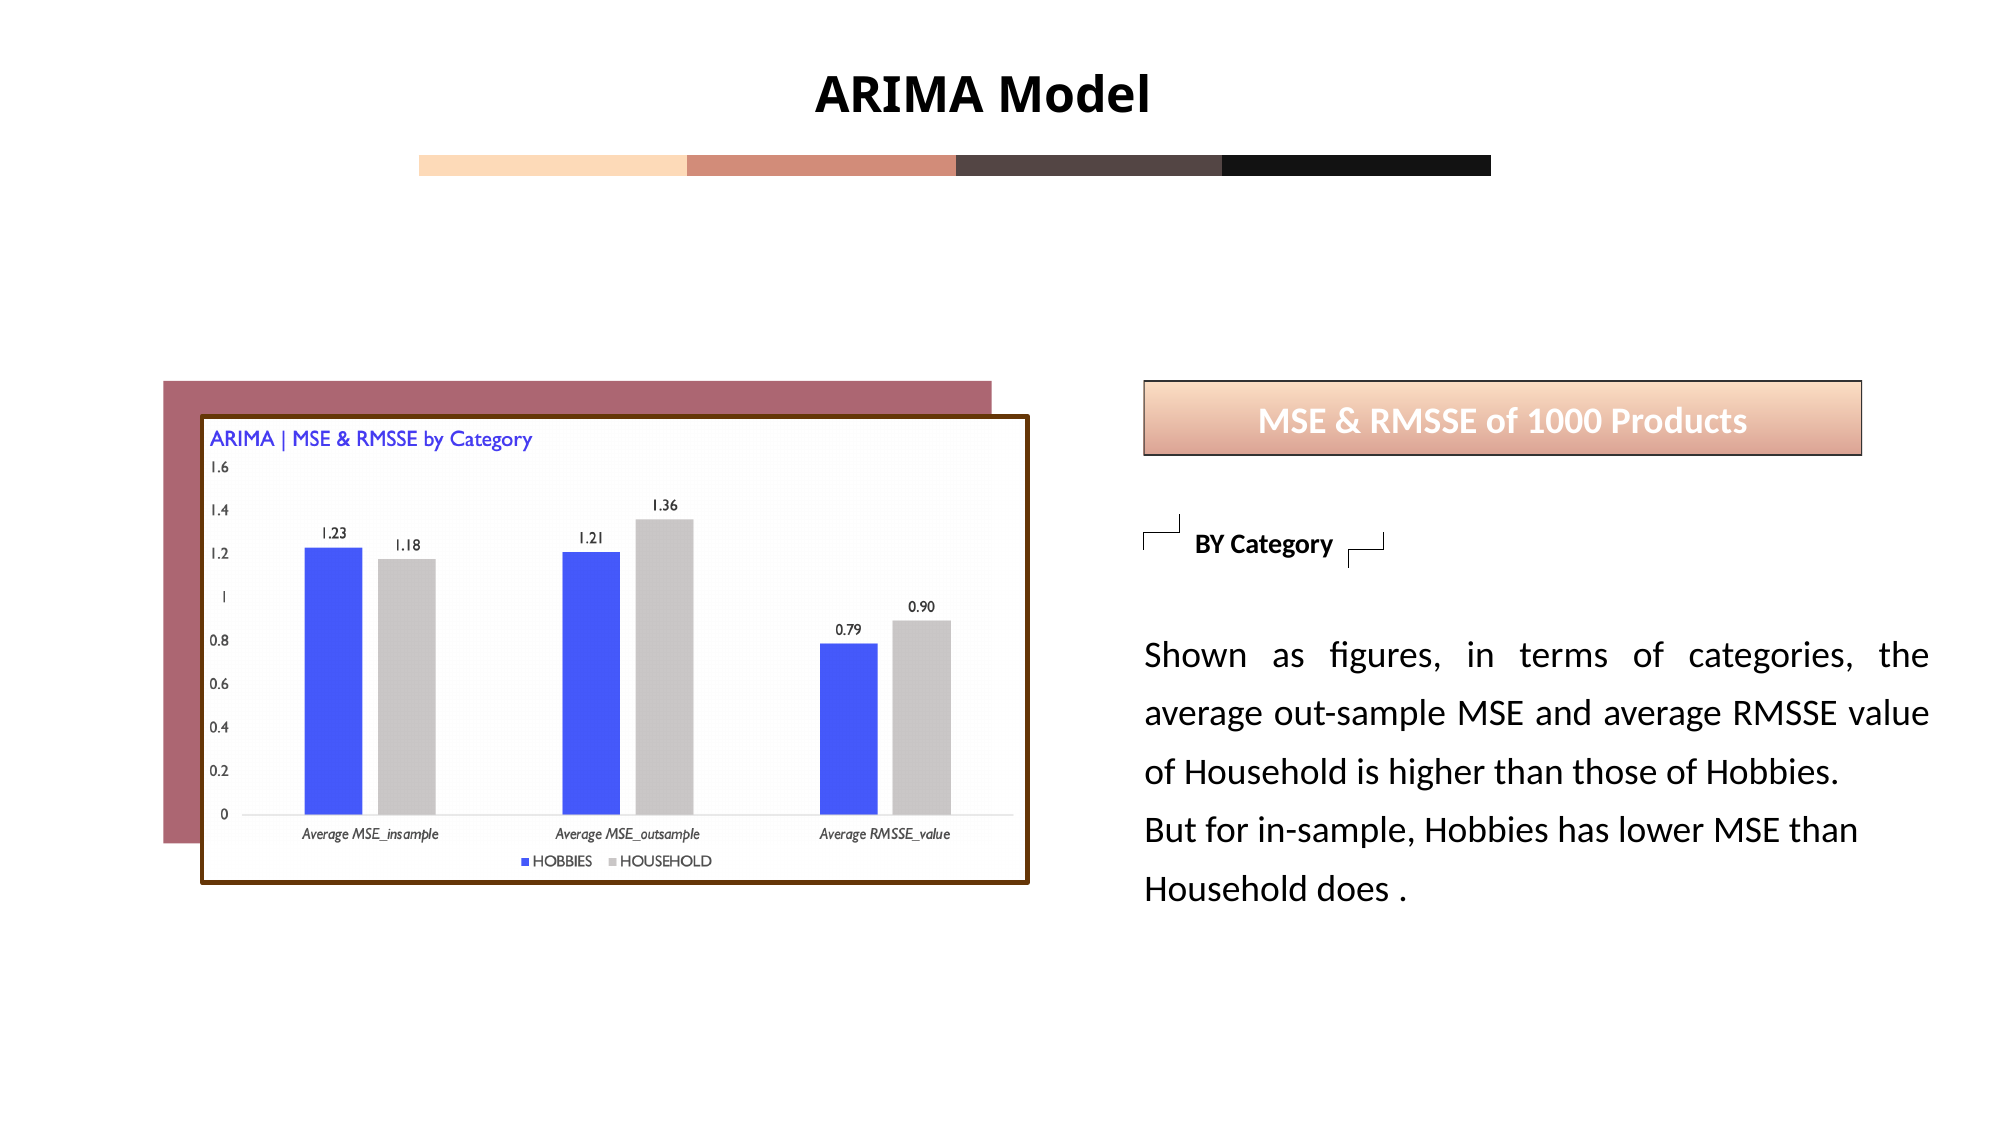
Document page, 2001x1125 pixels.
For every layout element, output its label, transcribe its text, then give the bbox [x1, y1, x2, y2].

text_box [1143, 514, 1180, 550]
picture [204, 418, 1026, 880]
list ARIMA Model [624, 62, 1343, 122]
text_box [162, 380, 993, 844]
text_box BY Category [1180, 518, 1349, 567]
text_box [1348, 531, 1384, 568]
text_box Shown as figures, in terms of categories, the average out-sample MSE and average RMSSE value of Household is higher than those of Hobbies. But for in-sample, Hobbies has lower MSE than Household does . [1129, 608, 1946, 916]
text_box MSE & RMSSE of 1000 Products [1143, 380, 1863, 456]
